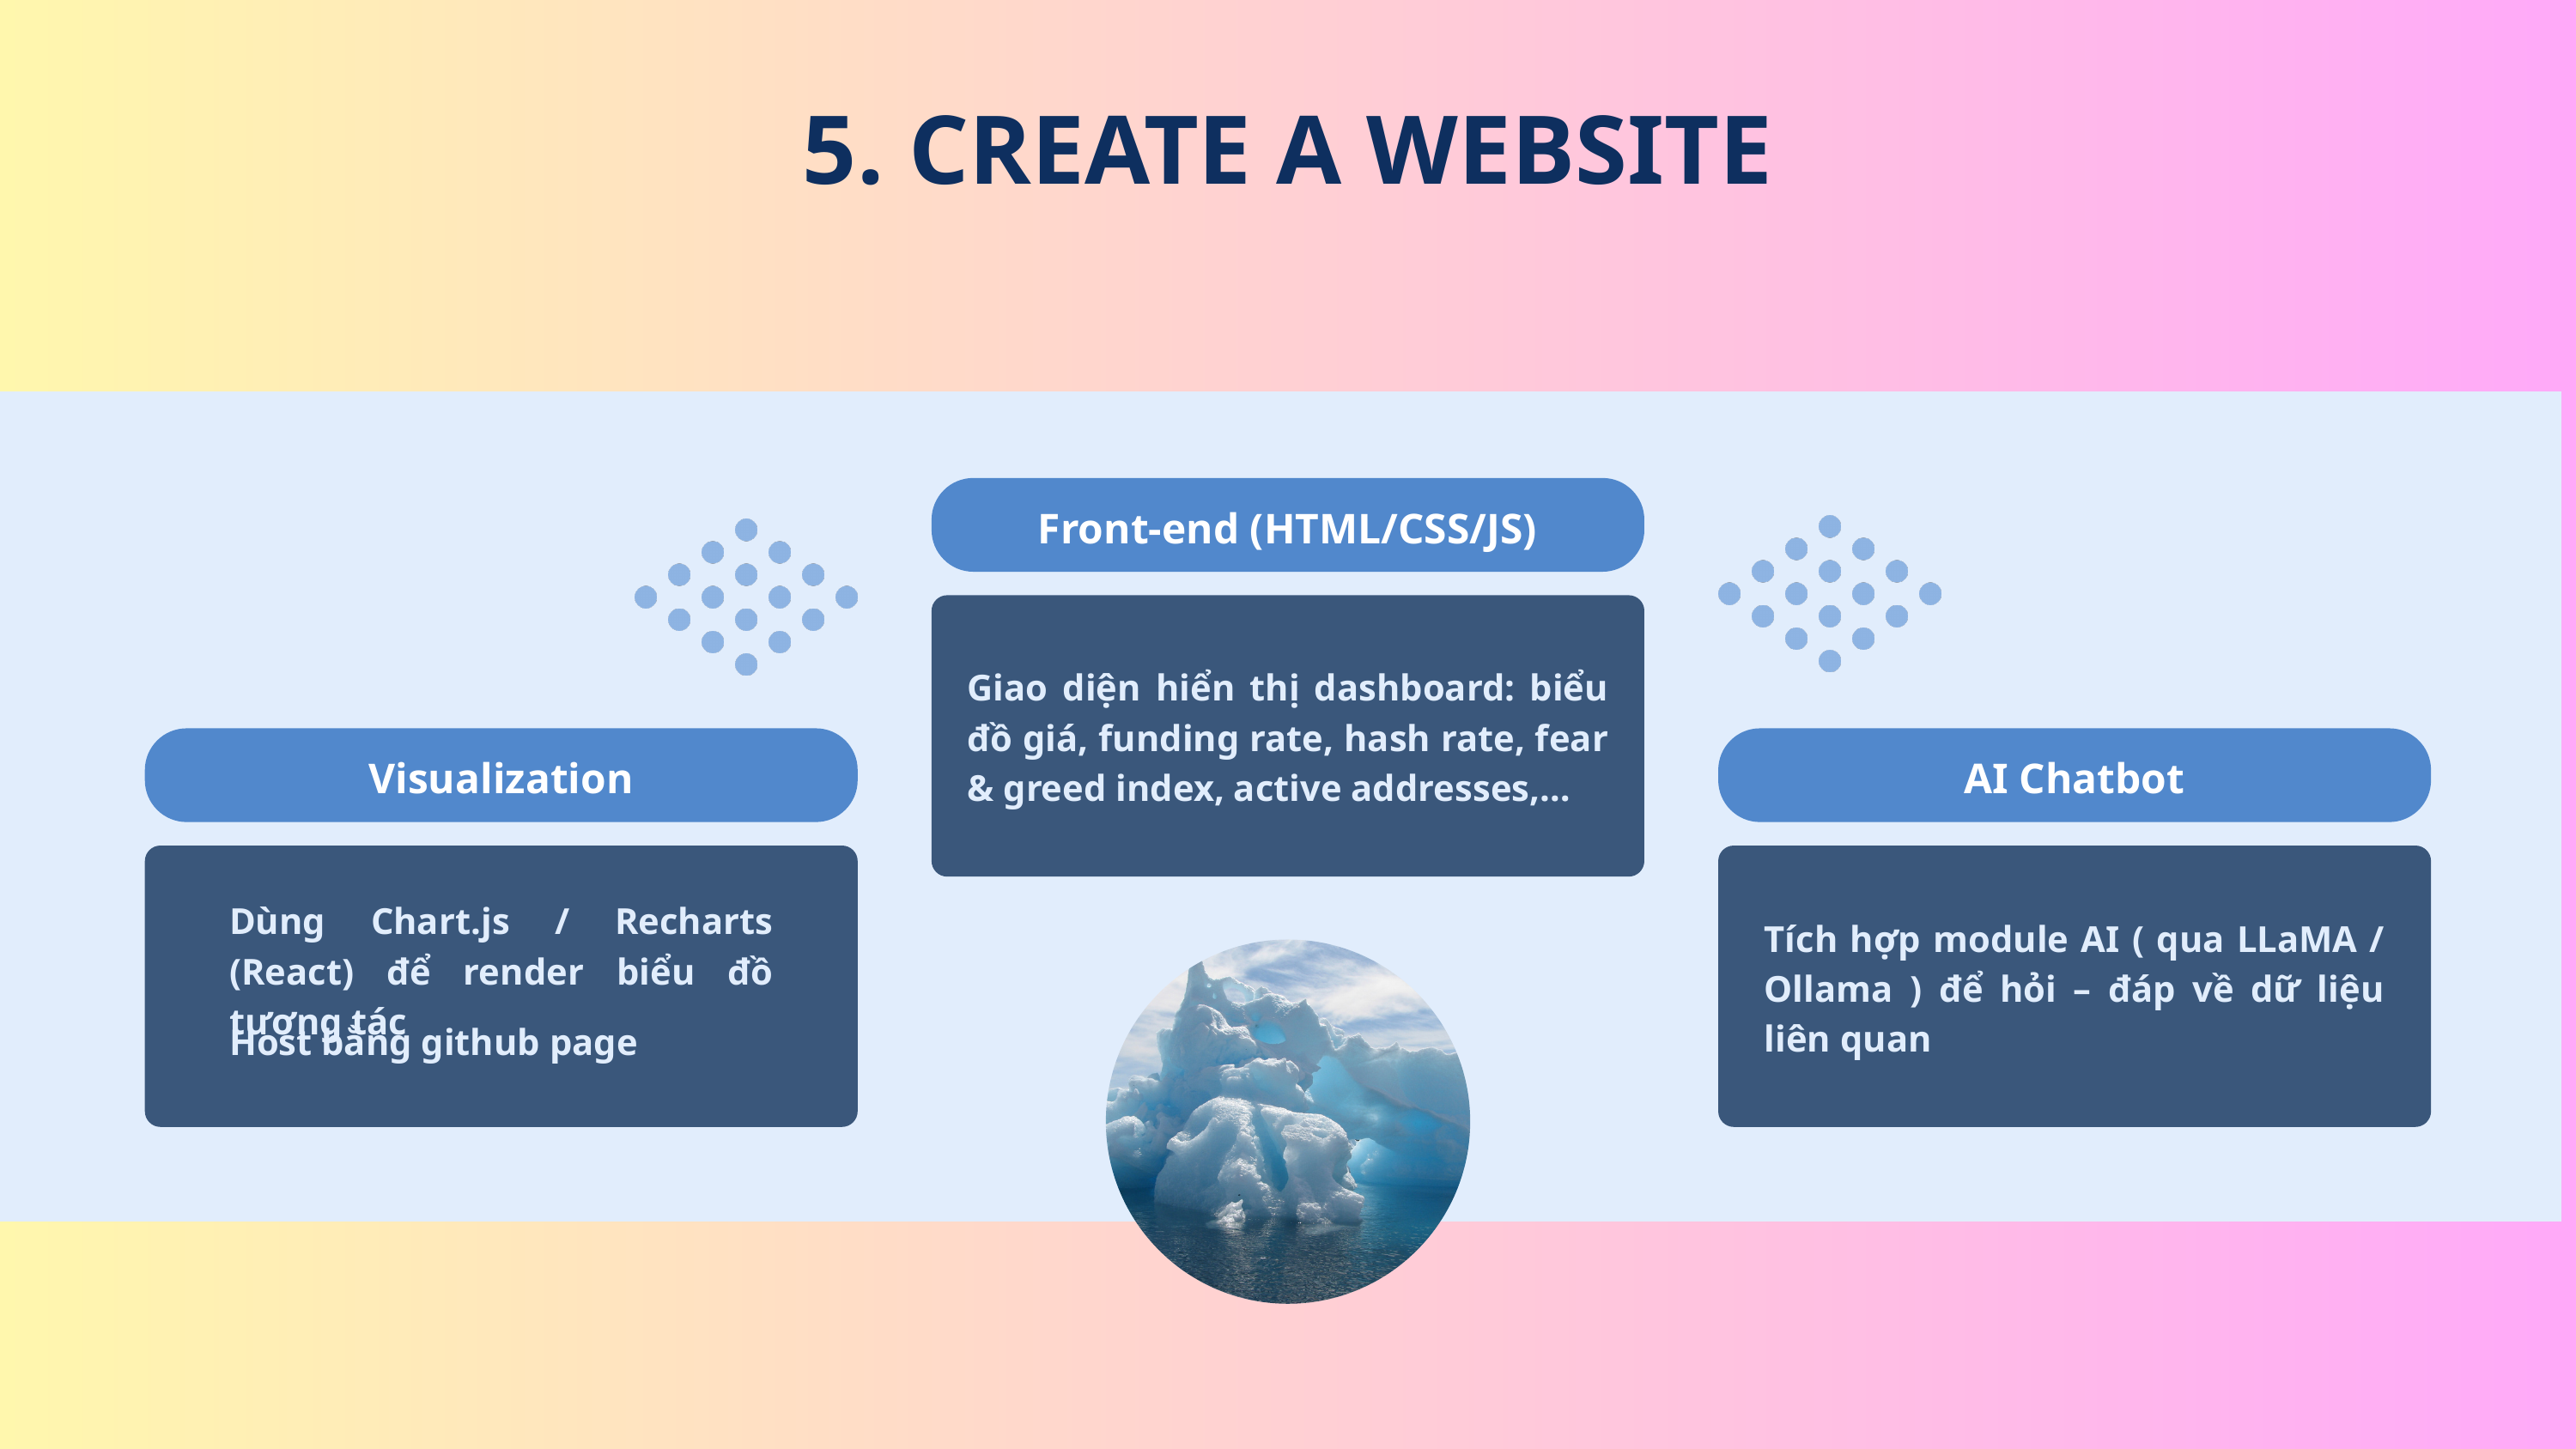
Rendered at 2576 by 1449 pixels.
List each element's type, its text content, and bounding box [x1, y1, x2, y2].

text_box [1717, 728, 2432, 822]
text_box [1105, 939, 1471, 1304]
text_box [144, 728, 859, 822]
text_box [144, 845, 859, 1128]
text_box 5. CREATE A WEBSITE [732, 82, 1844, 203]
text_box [931, 595, 1645, 877]
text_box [931, 477, 1645, 573]
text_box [0, 391, 2562, 1222]
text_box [1717, 845, 2432, 1128]
